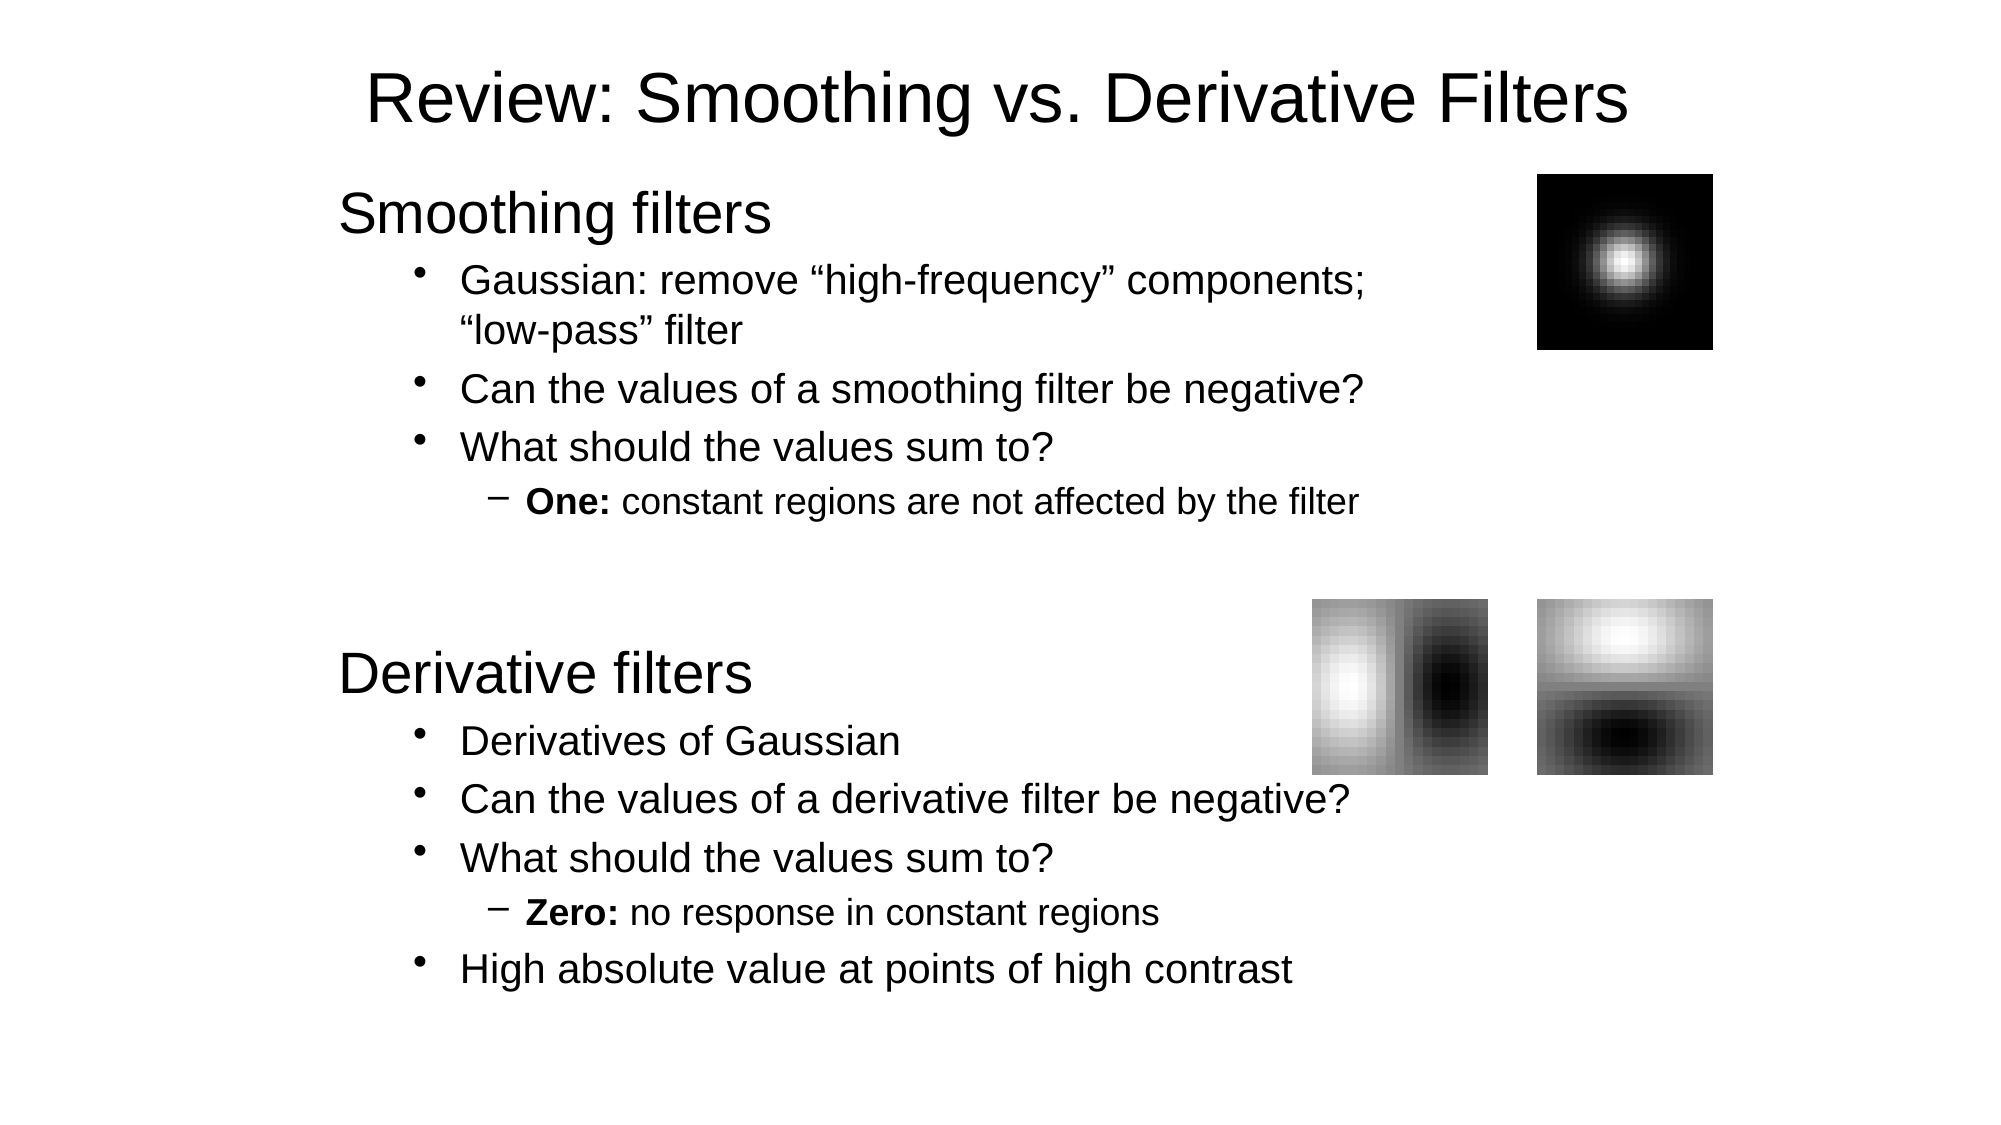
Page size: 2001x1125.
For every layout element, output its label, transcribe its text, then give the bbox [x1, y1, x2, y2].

picture [1537, 174, 1713, 351]
title Review: Smoothing vs. Derivative Filters [349, 0, 1668, 166]
picture [1537, 599, 1713, 776]
picture [1312, 599, 1488, 776]
list Smoothing filters Gaussian: remove “high-frequency” components; “low-pass” filter Can the values of a smoothing filter be negative? What should the values sum to? One: constant regions are not affected by the filter Derivative filters Derivatives of Gaussian Can the values of a derivative filter be negative? What should the values sum to? Zero: no response in constant regions High absolute value at points of high contrast [322, 166, 1674, 910]
